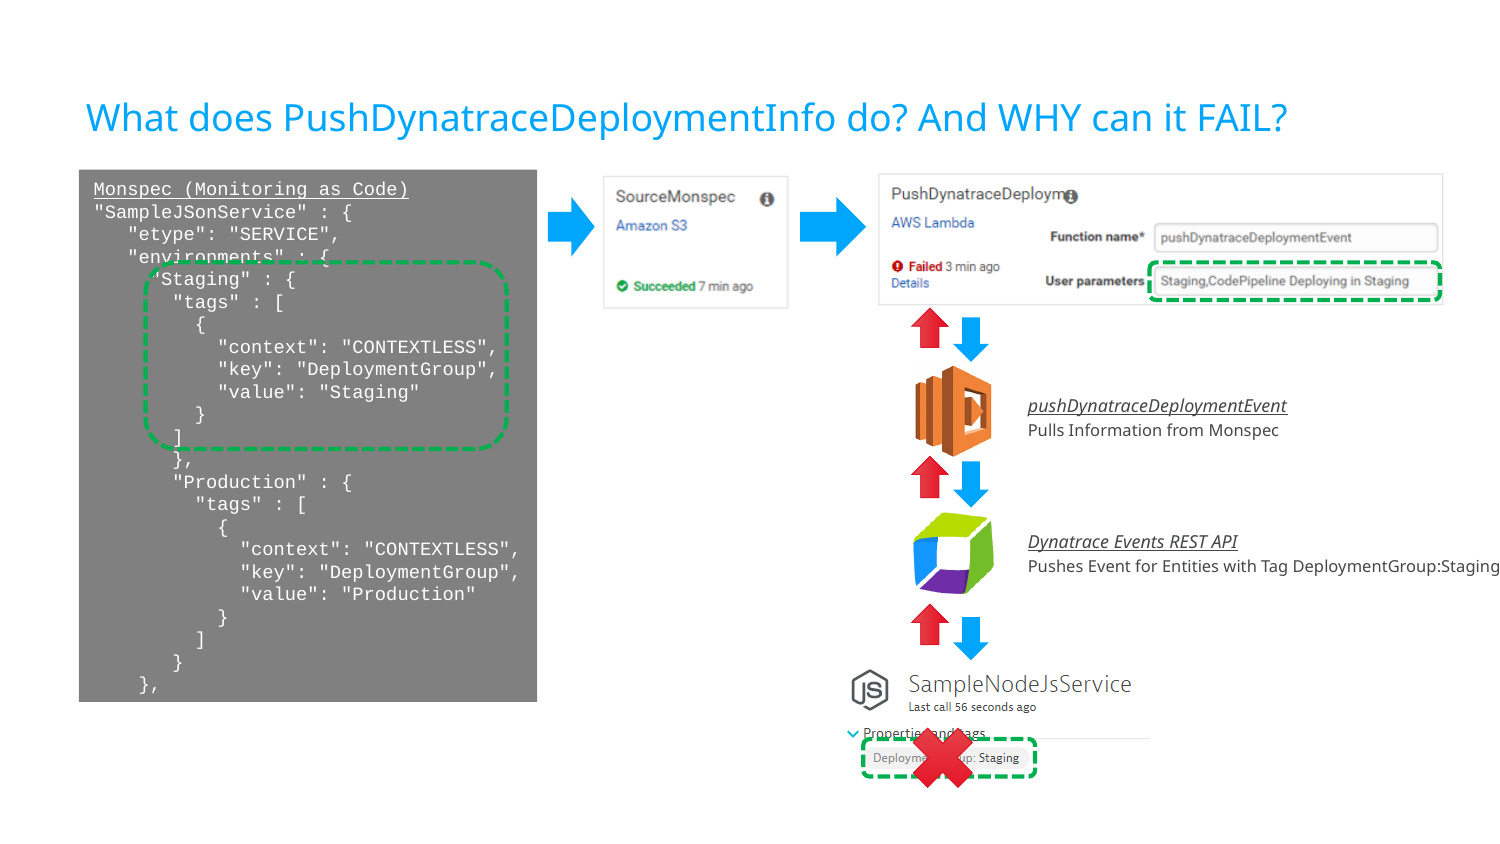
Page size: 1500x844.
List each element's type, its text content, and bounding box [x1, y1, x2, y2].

text_box pushDynatraceDeploymentEvent Pulls Information from Monspec [1027, 389, 1272, 440]
text_box [546, 193, 597, 253]
text_box [950, 615, 992, 652]
text_box [910, 310, 950, 348]
text_box [950, 316, 992, 359]
picture [902, 497, 1004, 602]
text_box [910, 462, 950, 497]
picture [876, 170, 1448, 310]
text_box Monspec (Monitoring as Code) "SampleJSonService" : { "etype": "SERVICE", "environments" : { "Staging" : { "tags" : [ { "context": "CONTEXTLESS", "key": "DeploymentGroup", "value": "Staging" } ] }, "Production" : { "tags" : [ { "context": "CONTEXTLESS", "key": "DeploymentGroup", "value": "Production" } ] } }, [78, 169, 538, 702]
text_box [144, 261, 508, 450]
text_box Dynatrace Events REST API Pushes Event for Entities with Tag DeploymentGroup:Staging [1027, 526, 1272, 577]
text_box [910, 603, 950, 646]
text_box [799, 194, 868, 260]
text_box [950, 462, 992, 497]
picture [906, 359, 1000, 462]
picture [830, 652, 1150, 784]
title What does PushDynatraceDeploymentInfo do? And WHY can it FAIL? [85, 70, 1412, 153]
picture [602, 175, 789, 310]
